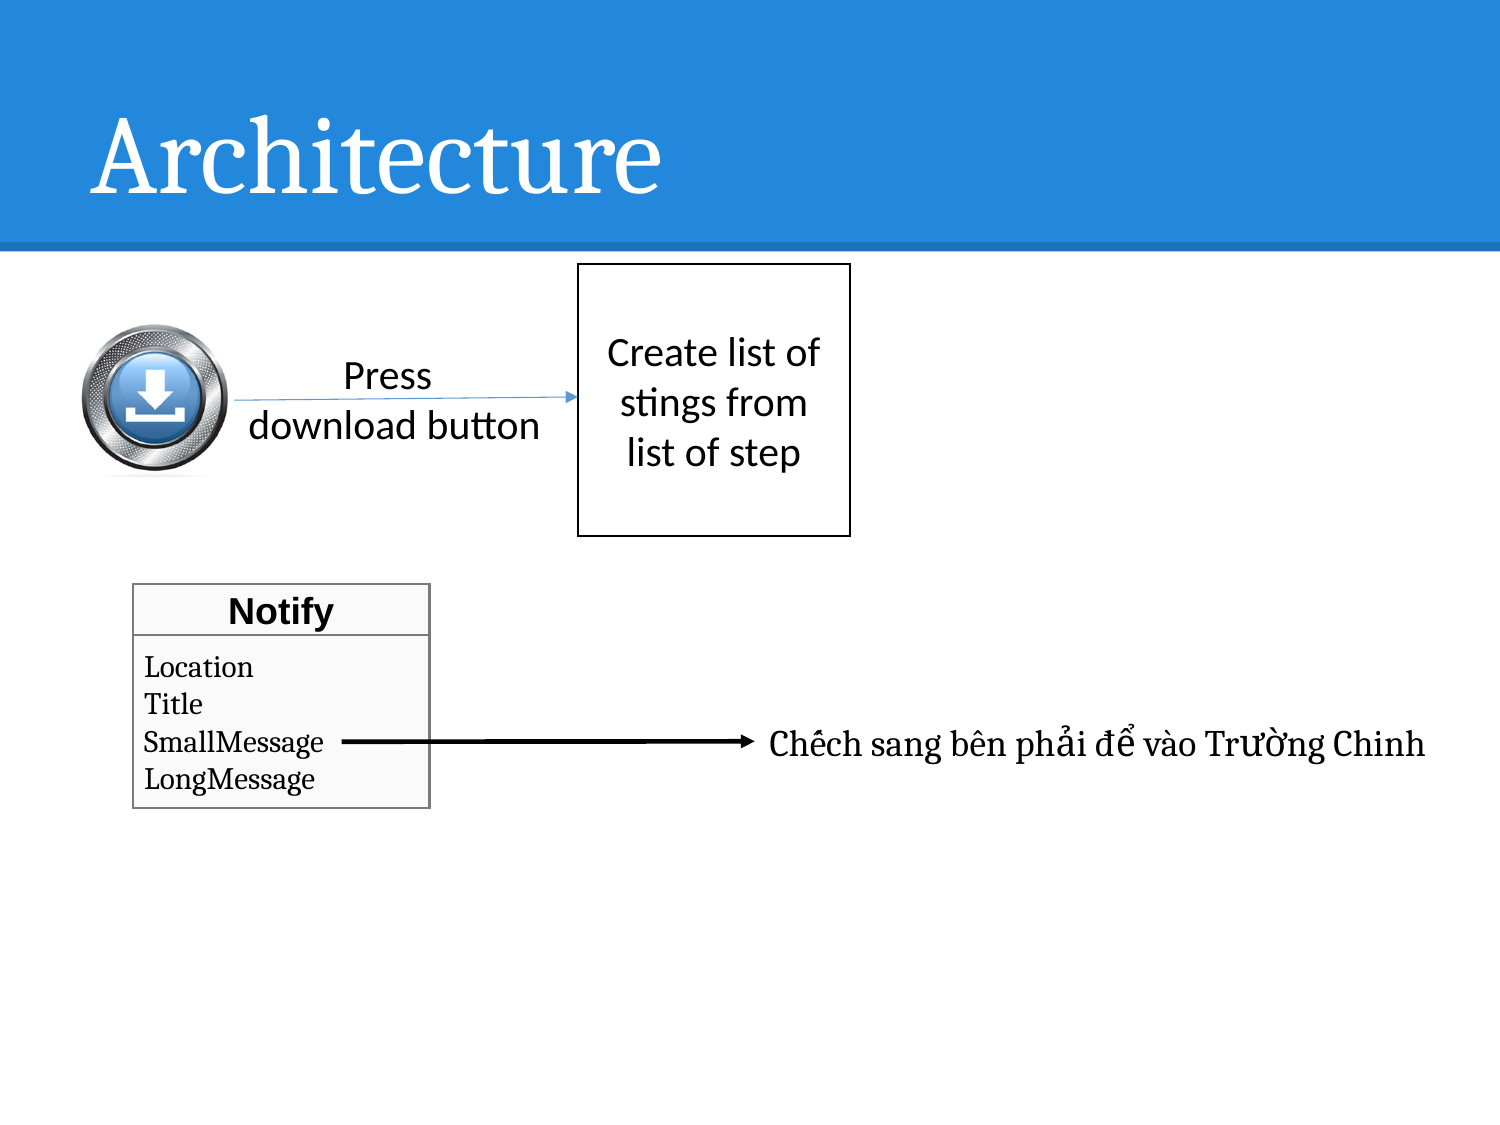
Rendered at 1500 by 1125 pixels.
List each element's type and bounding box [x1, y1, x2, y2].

picture [74, 324, 235, 477]
text_box [234, 263, 851, 537]
text_box [754, 711, 1442, 772]
title [75, 45, 1425, 233]
text_box [132, 584, 746, 809]
